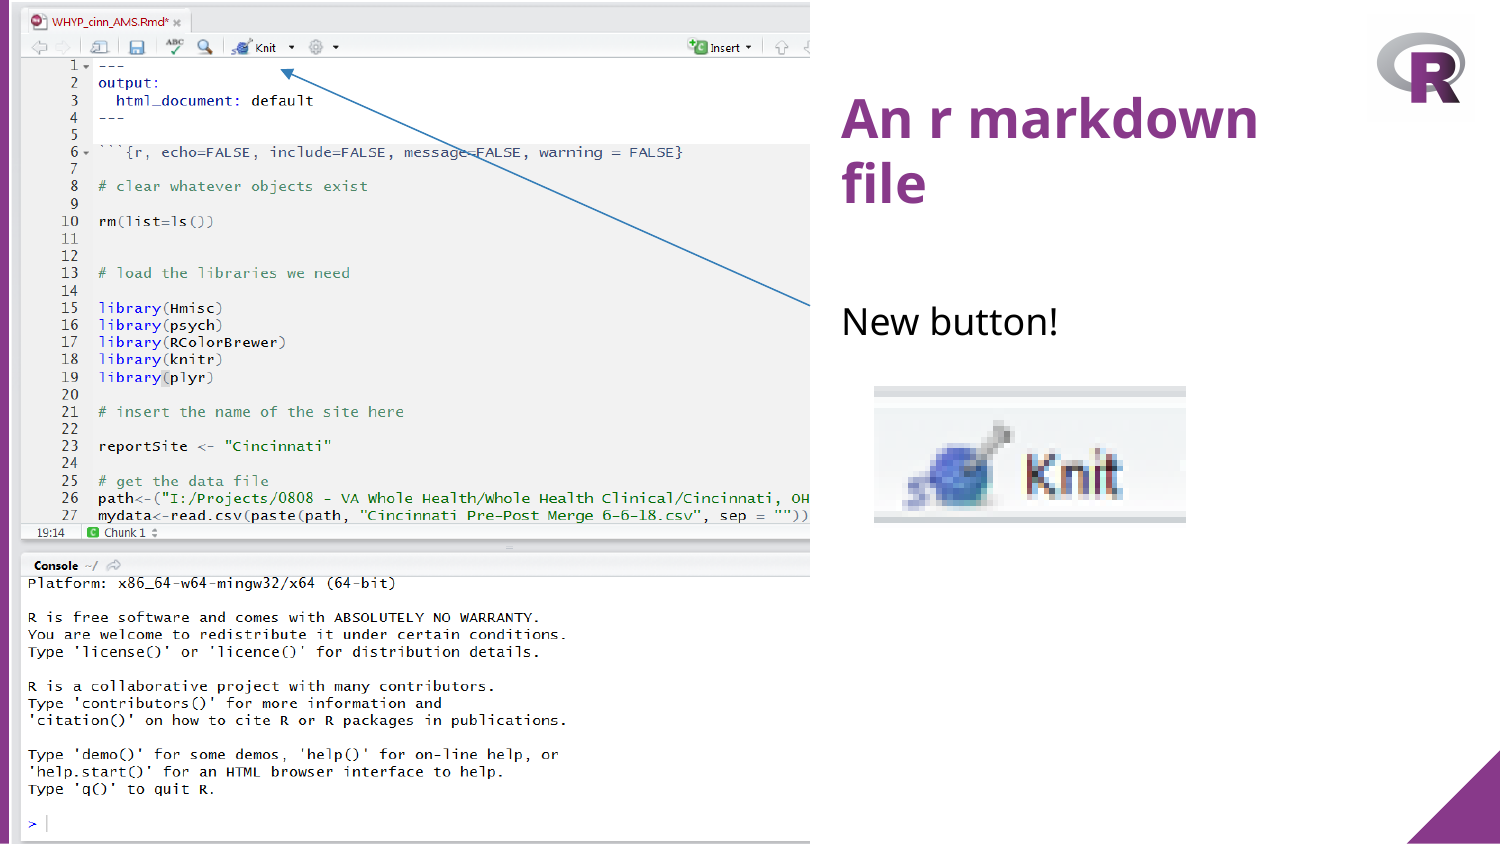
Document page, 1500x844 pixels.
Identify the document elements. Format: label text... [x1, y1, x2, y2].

picture [873, 386, 1186, 546]
title An r markdown file [826, 69, 1356, 210]
picture [11, 1, 811, 844]
list New button! [826, 282, 1234, 808]
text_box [280, 69, 811, 306]
picture [1367, 14, 1475, 122]
